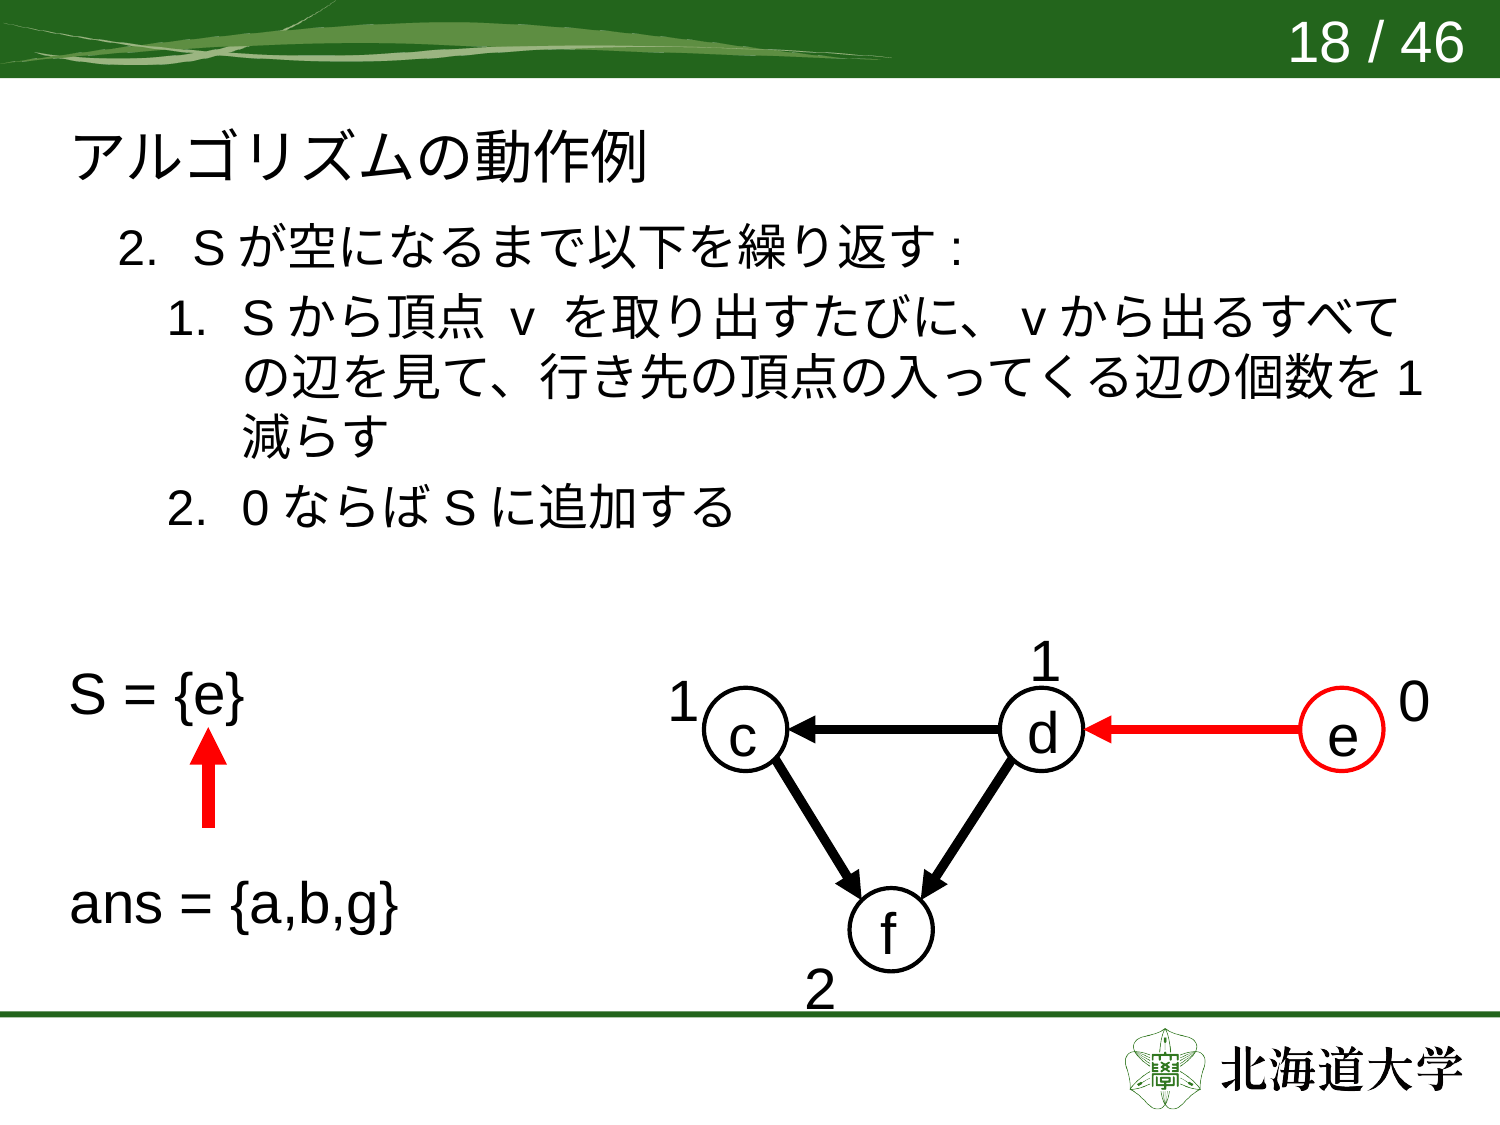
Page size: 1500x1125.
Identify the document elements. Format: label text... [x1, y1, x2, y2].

text_box S = {e} [54, 648, 261, 734]
title アルゴリズムの動作例 [53, 113, 1447, 198]
picture [0, 0, 892, 65]
slide_number 18 / 46 [1272, 0, 1500, 76]
picture [1116, 1018, 1471, 1122]
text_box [652, 615, 1447, 1031]
text_box ans = {a,b,g} [54, 858, 415, 943]
